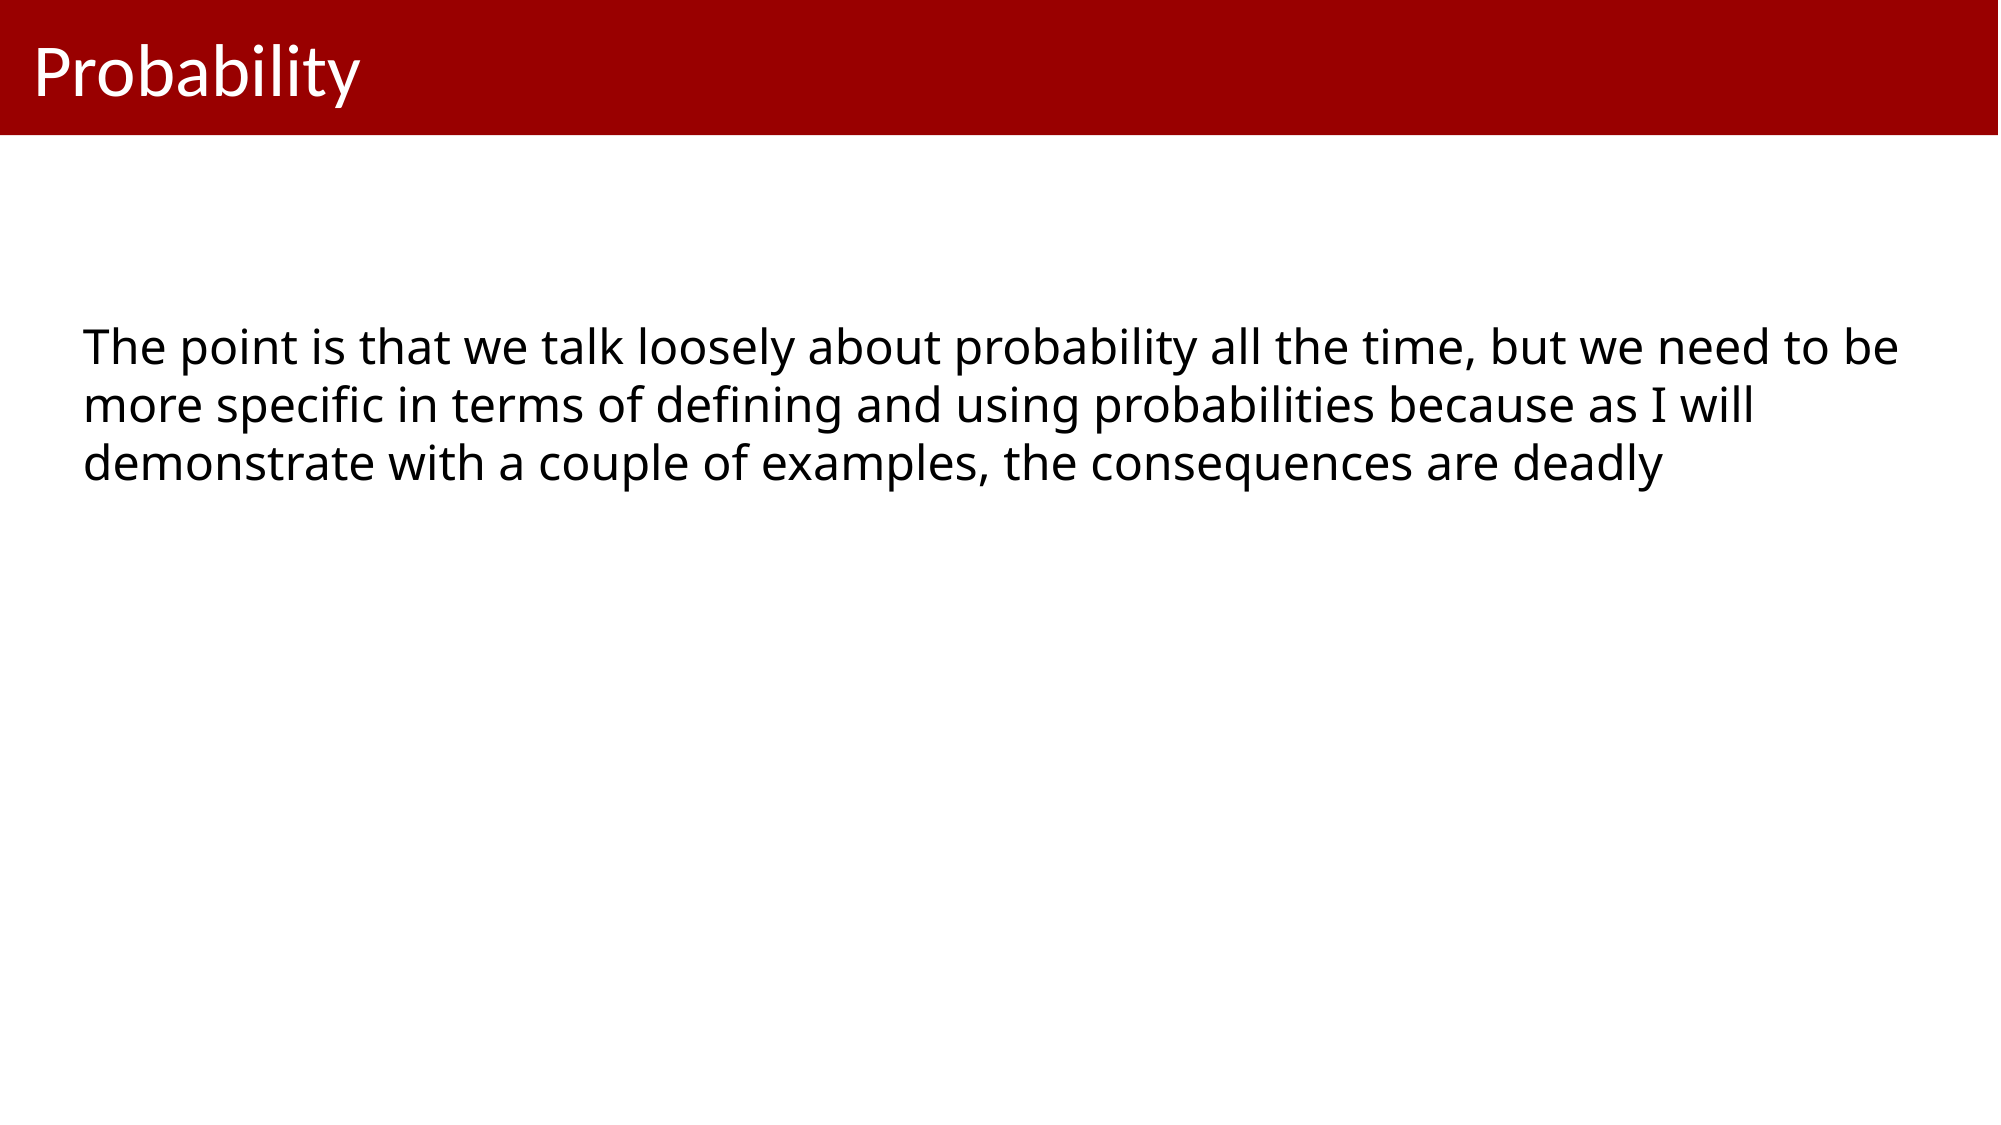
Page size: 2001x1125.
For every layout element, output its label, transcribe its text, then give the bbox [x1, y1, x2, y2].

title Probability [33, 21, 1243, 112]
list The point is that we talk loosely about probability all the time, but we need to be more specific in terms of defining and using probabilities because as I will demonstrate with a couple of examples, the consequences are deadly [82, 315, 1949, 492]
